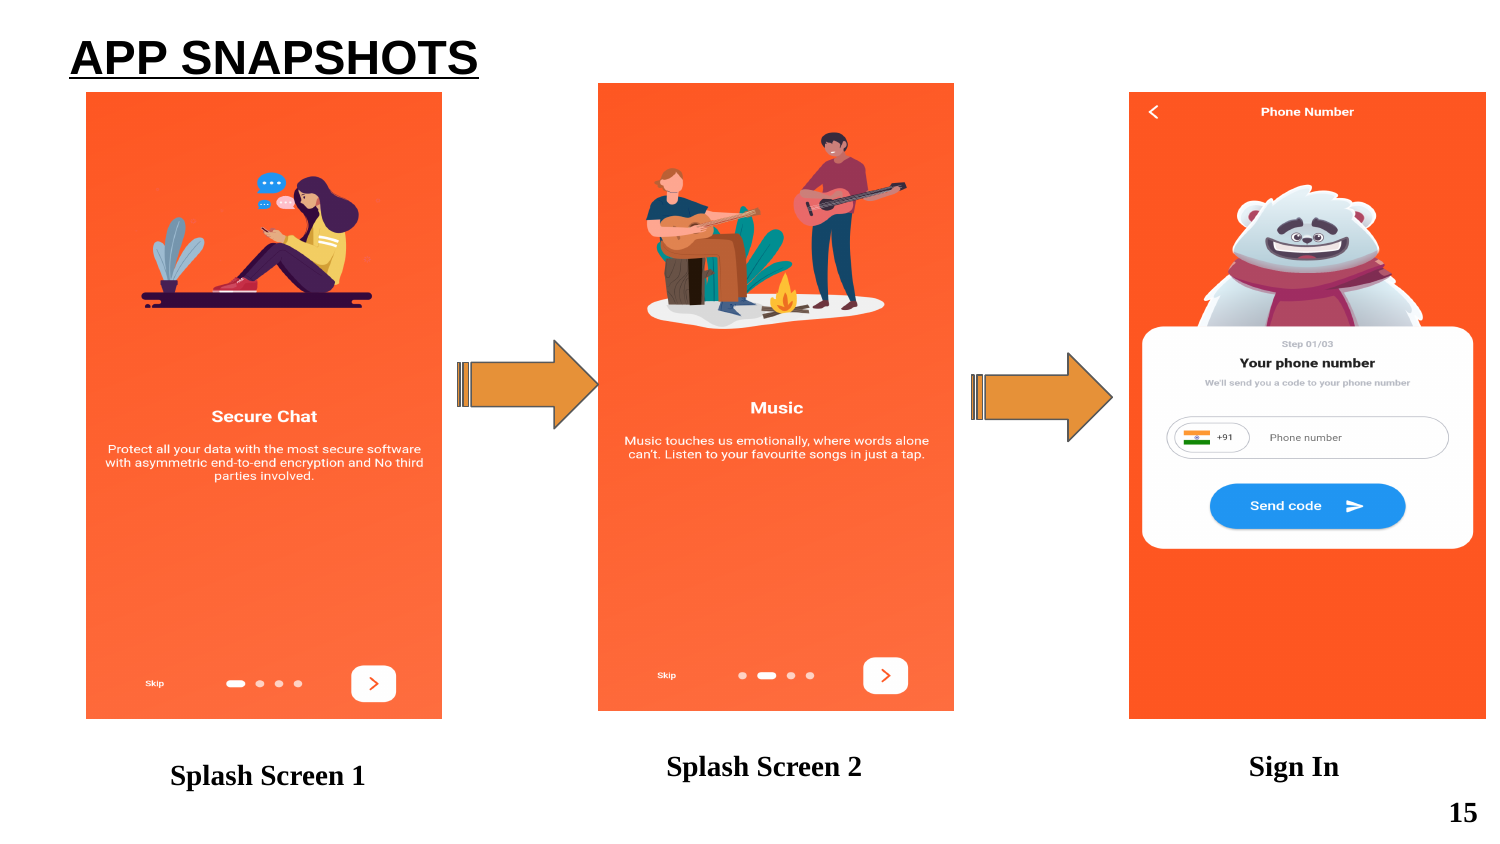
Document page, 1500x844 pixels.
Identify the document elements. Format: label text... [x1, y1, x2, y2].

text_box 15 [1433, 778, 1500, 843]
text_box Sign In [1233, 731, 1500, 797]
text_box [457, 362, 461, 407]
text_box [971, 375, 975, 420]
text_box [471, 340, 592, 429]
text_box [985, 353, 1113, 442]
text_box Splash Screen 2 [651, 731, 890, 797]
text_box [976, 375, 983, 420]
text_box Splash Screen 1 [155, 741, 402, 807]
text_box APP SNAPSHOTS [54, 11, 858, 99]
picture [598, 83, 954, 711]
text_box [462, 362, 469, 407]
picture [86, 91, 443, 720]
picture [1129, 91, 1486, 720]
